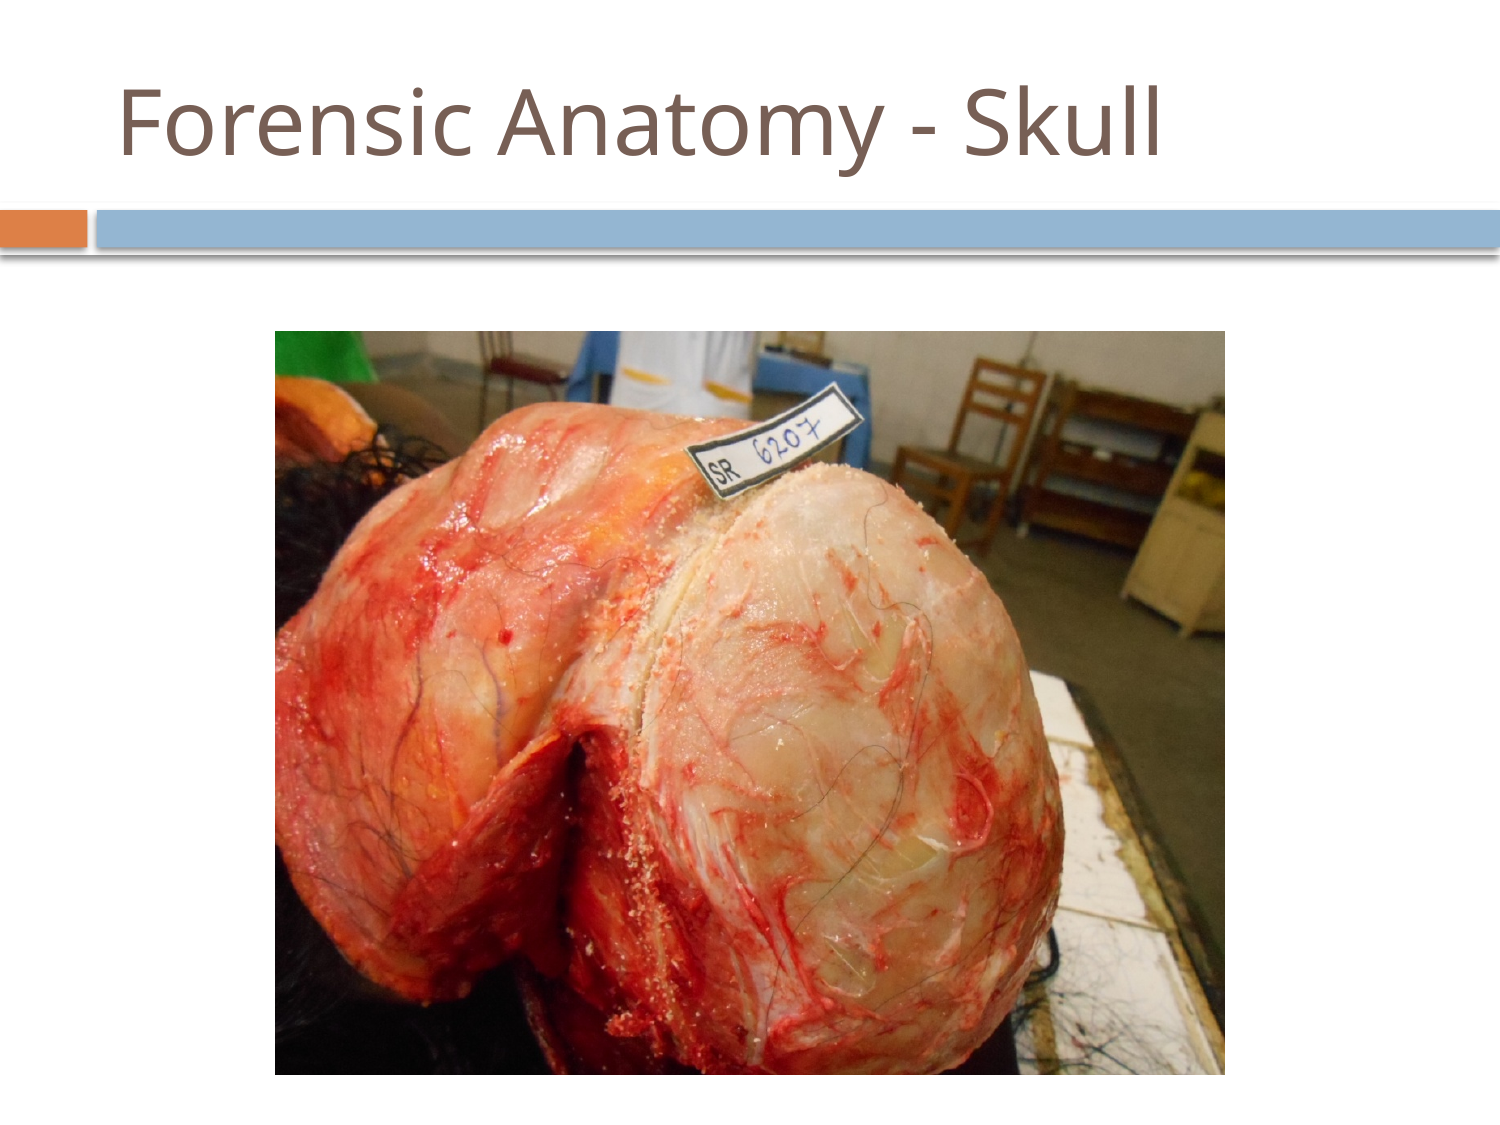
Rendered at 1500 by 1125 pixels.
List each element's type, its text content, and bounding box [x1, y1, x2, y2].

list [274, 330, 1226, 1076]
title Forensic Anatomy - Skull [100, 37, 1438, 200]
